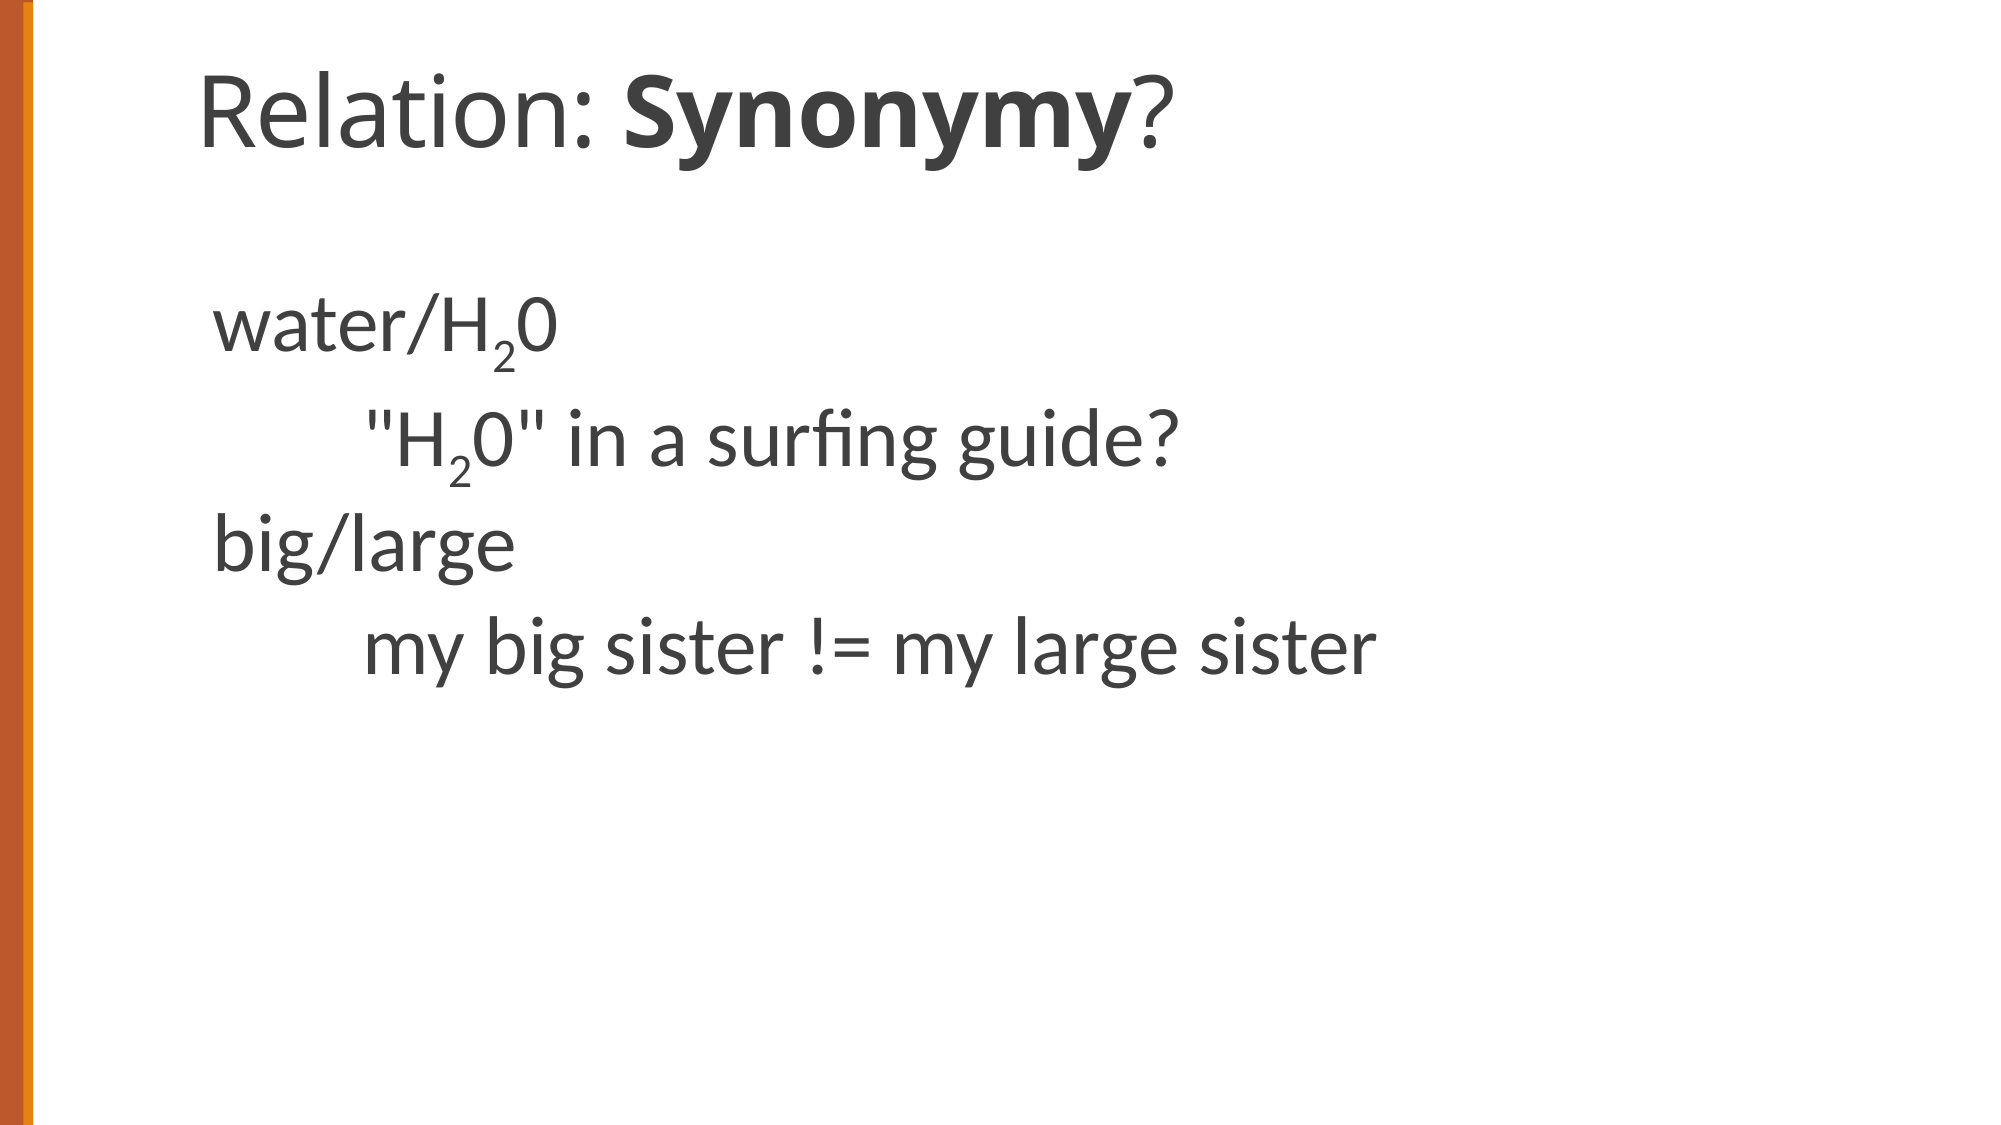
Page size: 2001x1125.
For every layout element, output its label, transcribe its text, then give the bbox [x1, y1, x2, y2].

list water/H20 "H20" in a surfing guide? big/large my big sister != my large sister [180, 262, 1830, 1013]
title Relation: Synonymy? [180, 26, 1830, 175]
